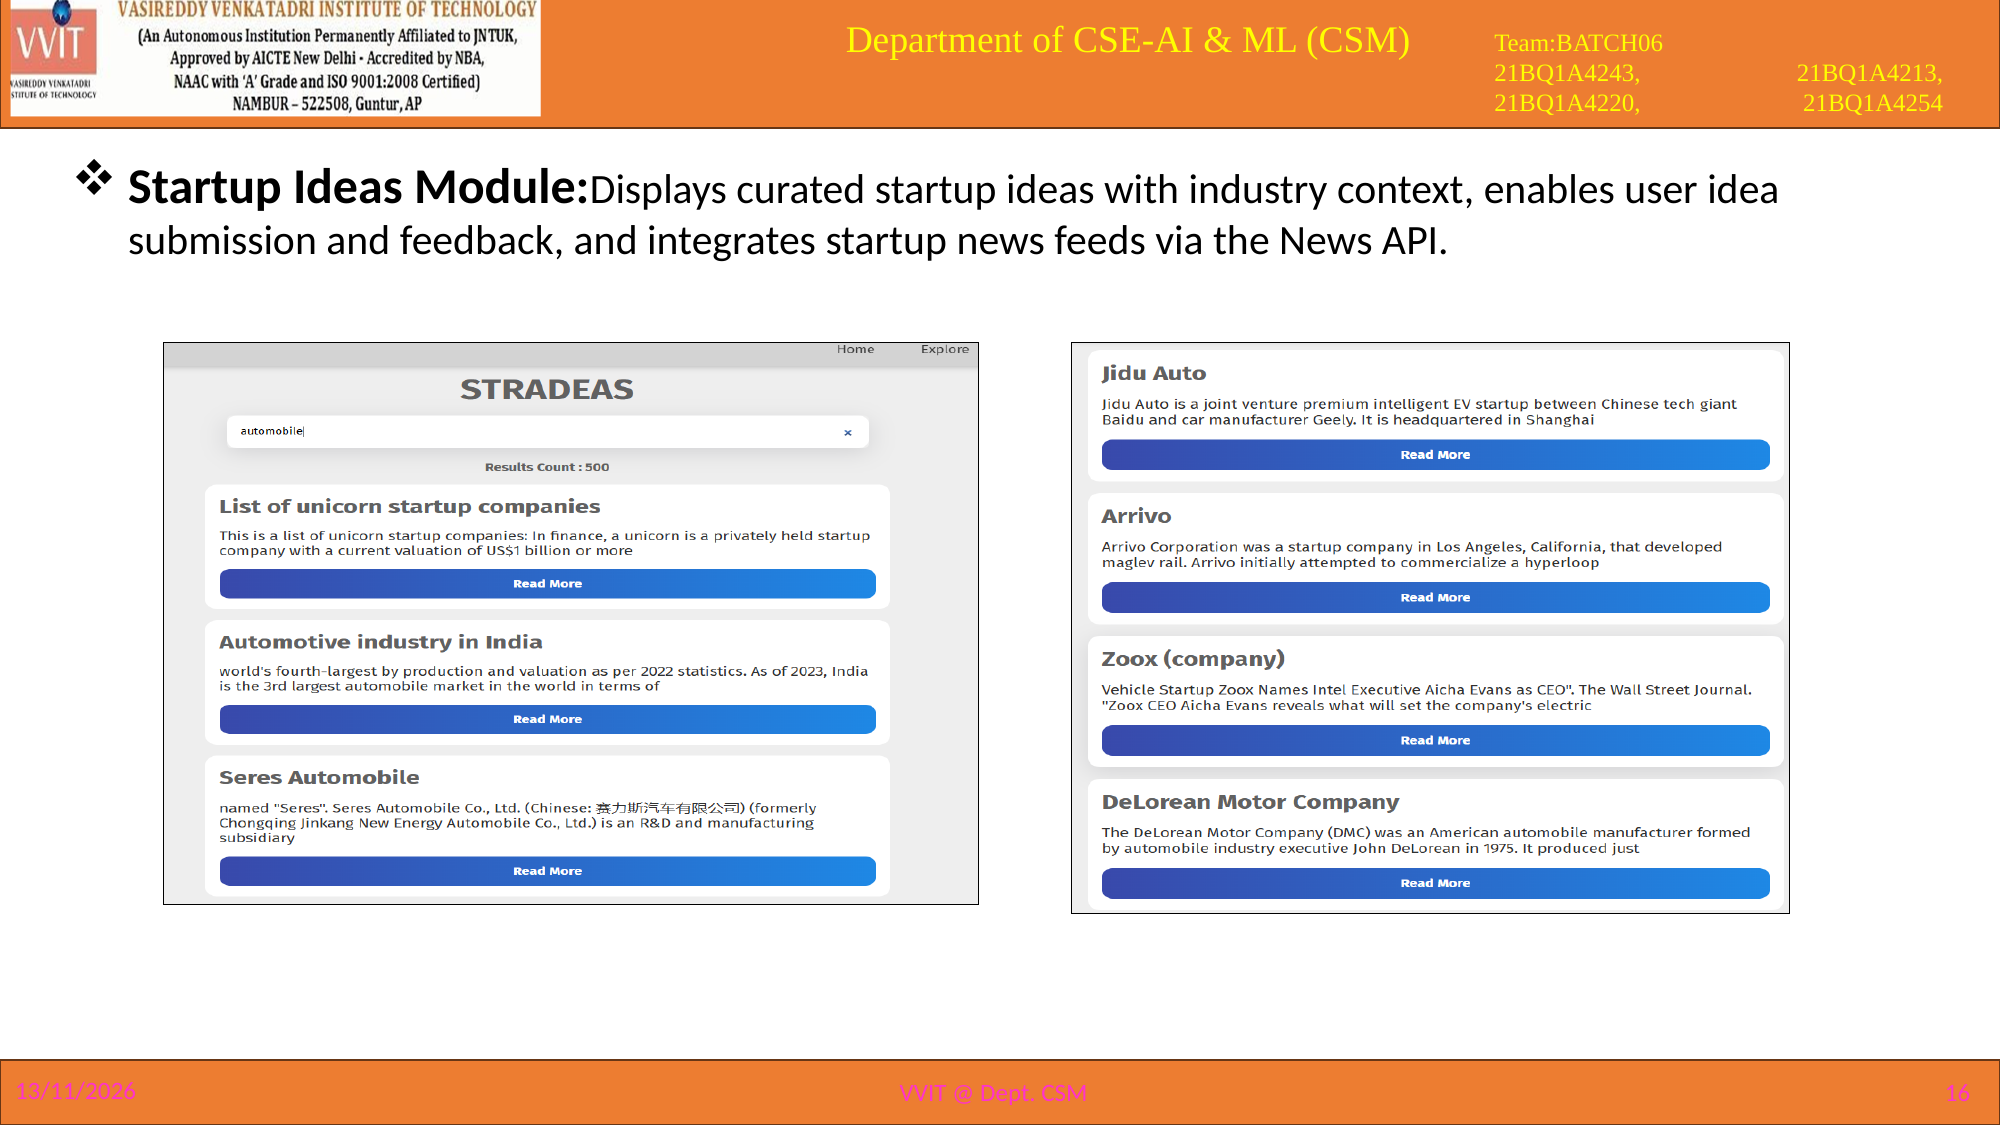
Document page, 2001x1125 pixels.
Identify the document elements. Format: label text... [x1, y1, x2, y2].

picture [10, 0, 541, 117]
footer VVIT @ Dept. CSM [656, 1061, 1331, 1122]
text_box [0, 1059, 2000, 1125]
picture [163, 342, 978, 905]
picture [1071, 342, 1790, 914]
text_box Startup Ideas Module:Displays curated startup ideas with industry context, enables user idea submission and feedback, and integrates startup news feeds via the News API. [57, 145, 1931, 271]
text_box Team:BATCH06 21BQ1A4243, 21BQ1A4213, 21BQ1A4220, 21BQ1A4254 [1479, 19, 1990, 124]
slide_number 16 [1884, 1062, 1986, 1120]
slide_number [0, 1059, 164, 1120]
text_box Department of CSE-AI & ML (CSM) [0, 0, 2000, 129]
